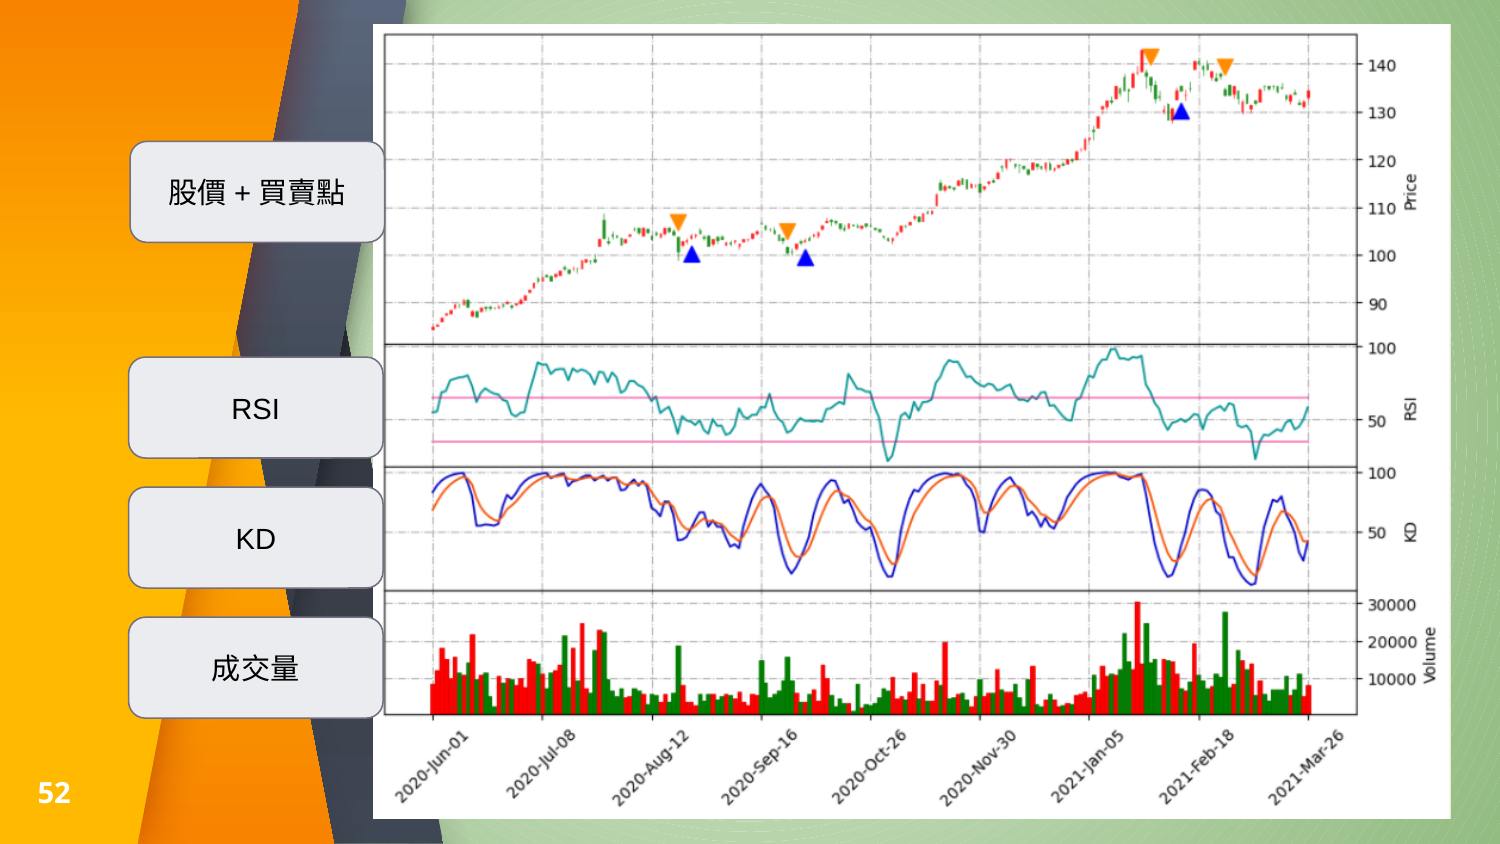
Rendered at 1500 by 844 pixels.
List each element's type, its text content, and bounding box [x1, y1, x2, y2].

picture [372, 24, 1451, 819]
text_box KD [128, 487, 367, 589]
text_box 成交量 [128, 617, 367, 719]
slide_number 52 [37, 774, 99, 816]
text_box 股價+買賣點 [130, 141, 367, 243]
text_box RSI [128, 357, 367, 459]
